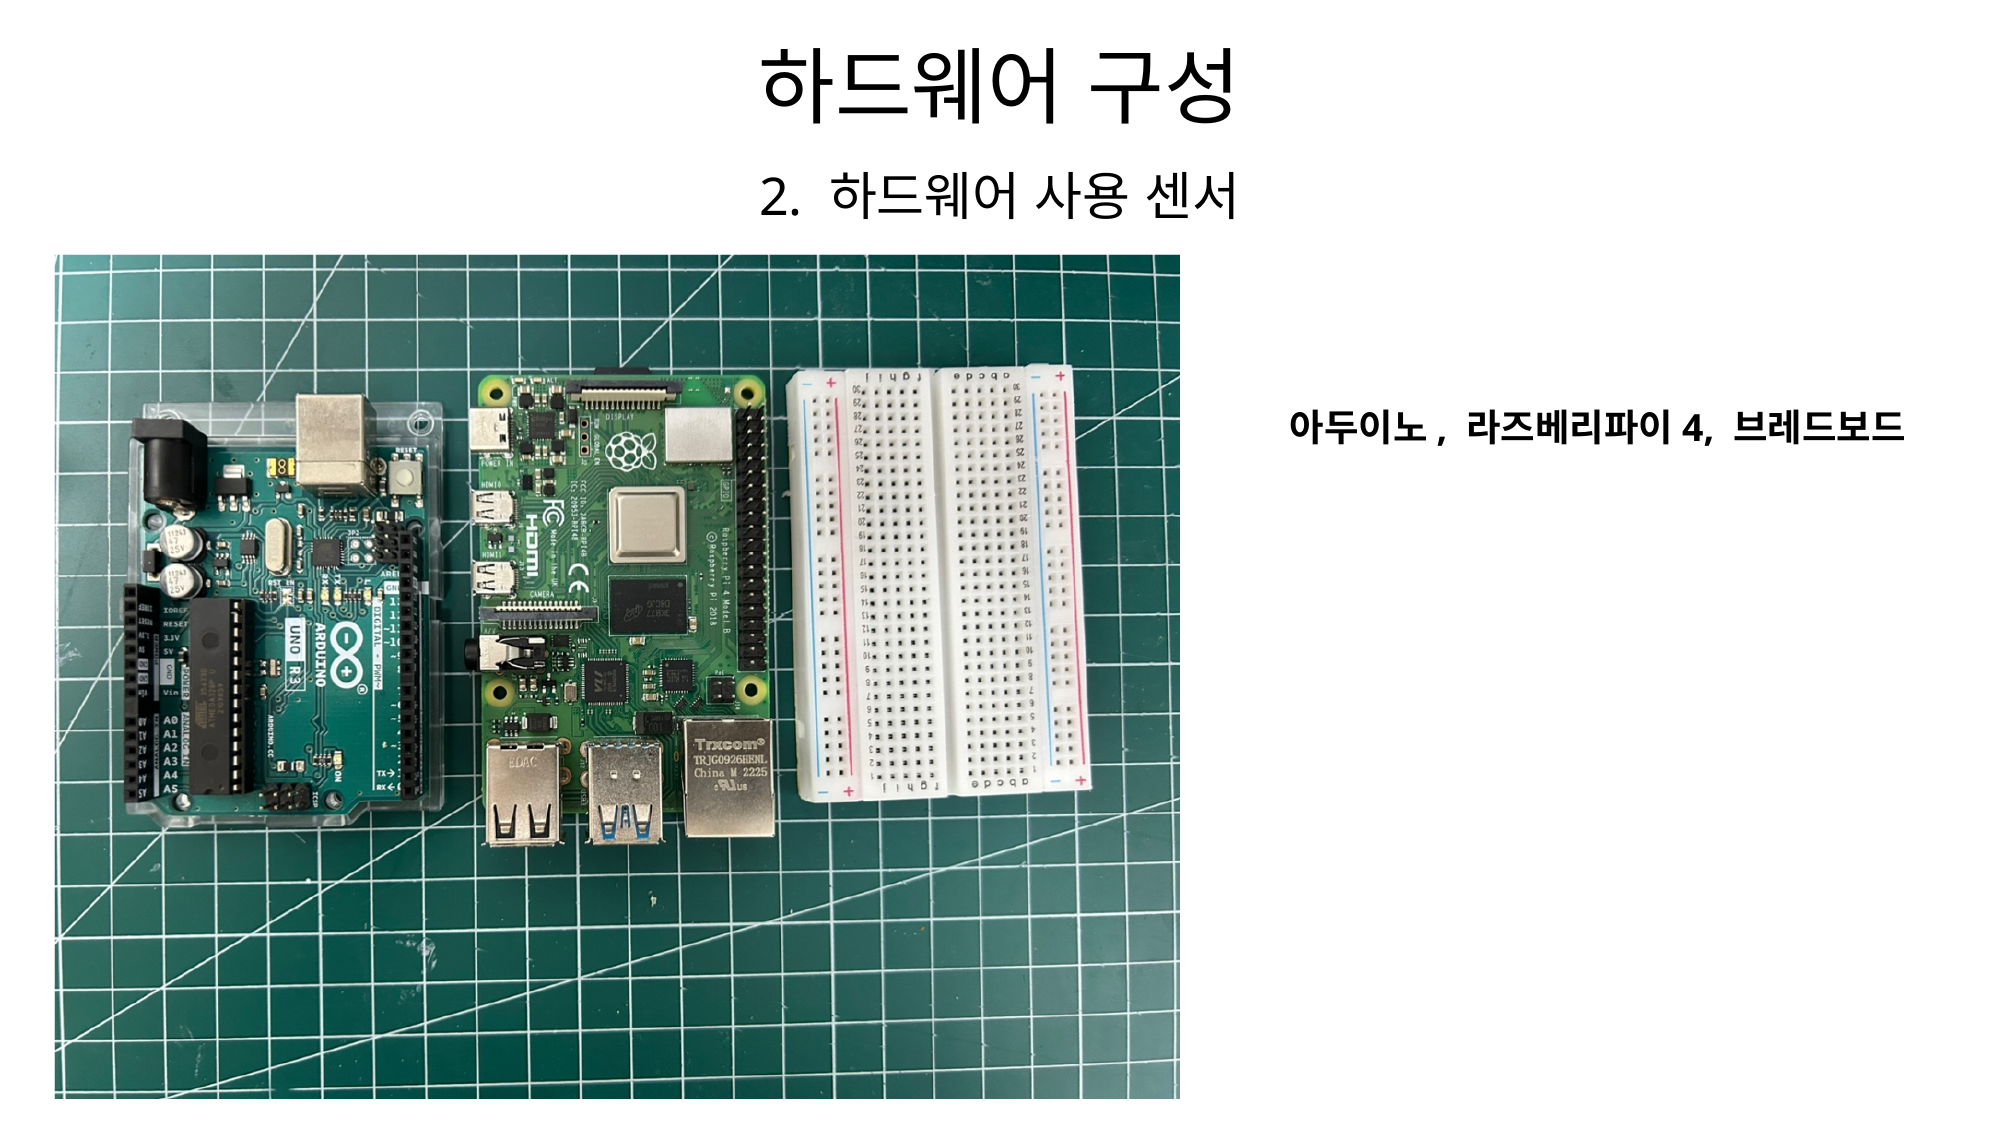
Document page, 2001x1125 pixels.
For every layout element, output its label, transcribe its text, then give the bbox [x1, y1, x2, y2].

text_box 하드웨어 구성 [743, 26, 1256, 142]
picture [56, 113, 1179, 1125]
text_box 2. 하드웨어 사용 센서 [1040, 155, 1256, 234]
text_box 아두이노, 라즈베리파이4, 브레드보드 [1274, 397, 1921, 457]
